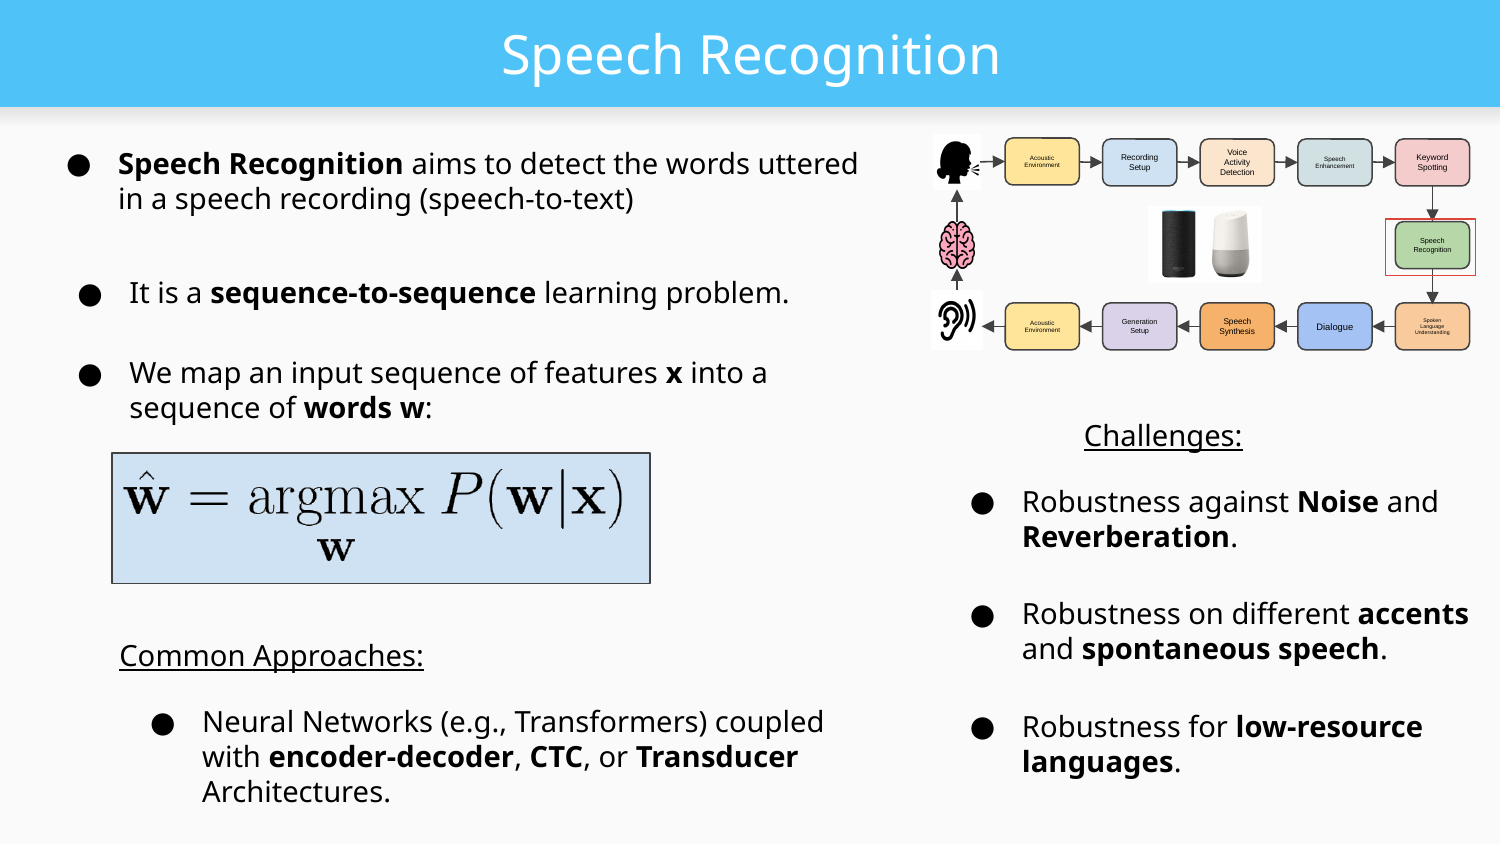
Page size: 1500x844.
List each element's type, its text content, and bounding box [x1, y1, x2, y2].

text_box Challenges: [1069, 402, 1291, 467]
picture [123, 467, 622, 561]
title Speech Recognition [27, 3, 1476, 102]
text_box It is a sequence-to-sequence learning problem. [39, 259, 917, 325]
text_box [112, 452, 650, 584]
text_box Robustness for low-resource languages. [931, 692, 1497, 793]
text_box We map an input sequence of features x into a sequence of words w: [39, 339, 906, 440]
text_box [931, 133, 1470, 350]
text_box Robustness against Noise and Reverberation. [931, 467, 1497, 568]
text_box Common Approaches: [104, 622, 453, 688]
text_box Speech Recognition aims to detect the words uttered in a speech recording (speech-to-text) [28, 130, 906, 231]
text_box Neural Networks (e.g., Transformers) coupled with encoder-decoder, CTC, or Transducer Architectures. [112, 688, 873, 824]
text_box Robustness on different accents and spontaneous speech. [931, 580, 1497, 681]
